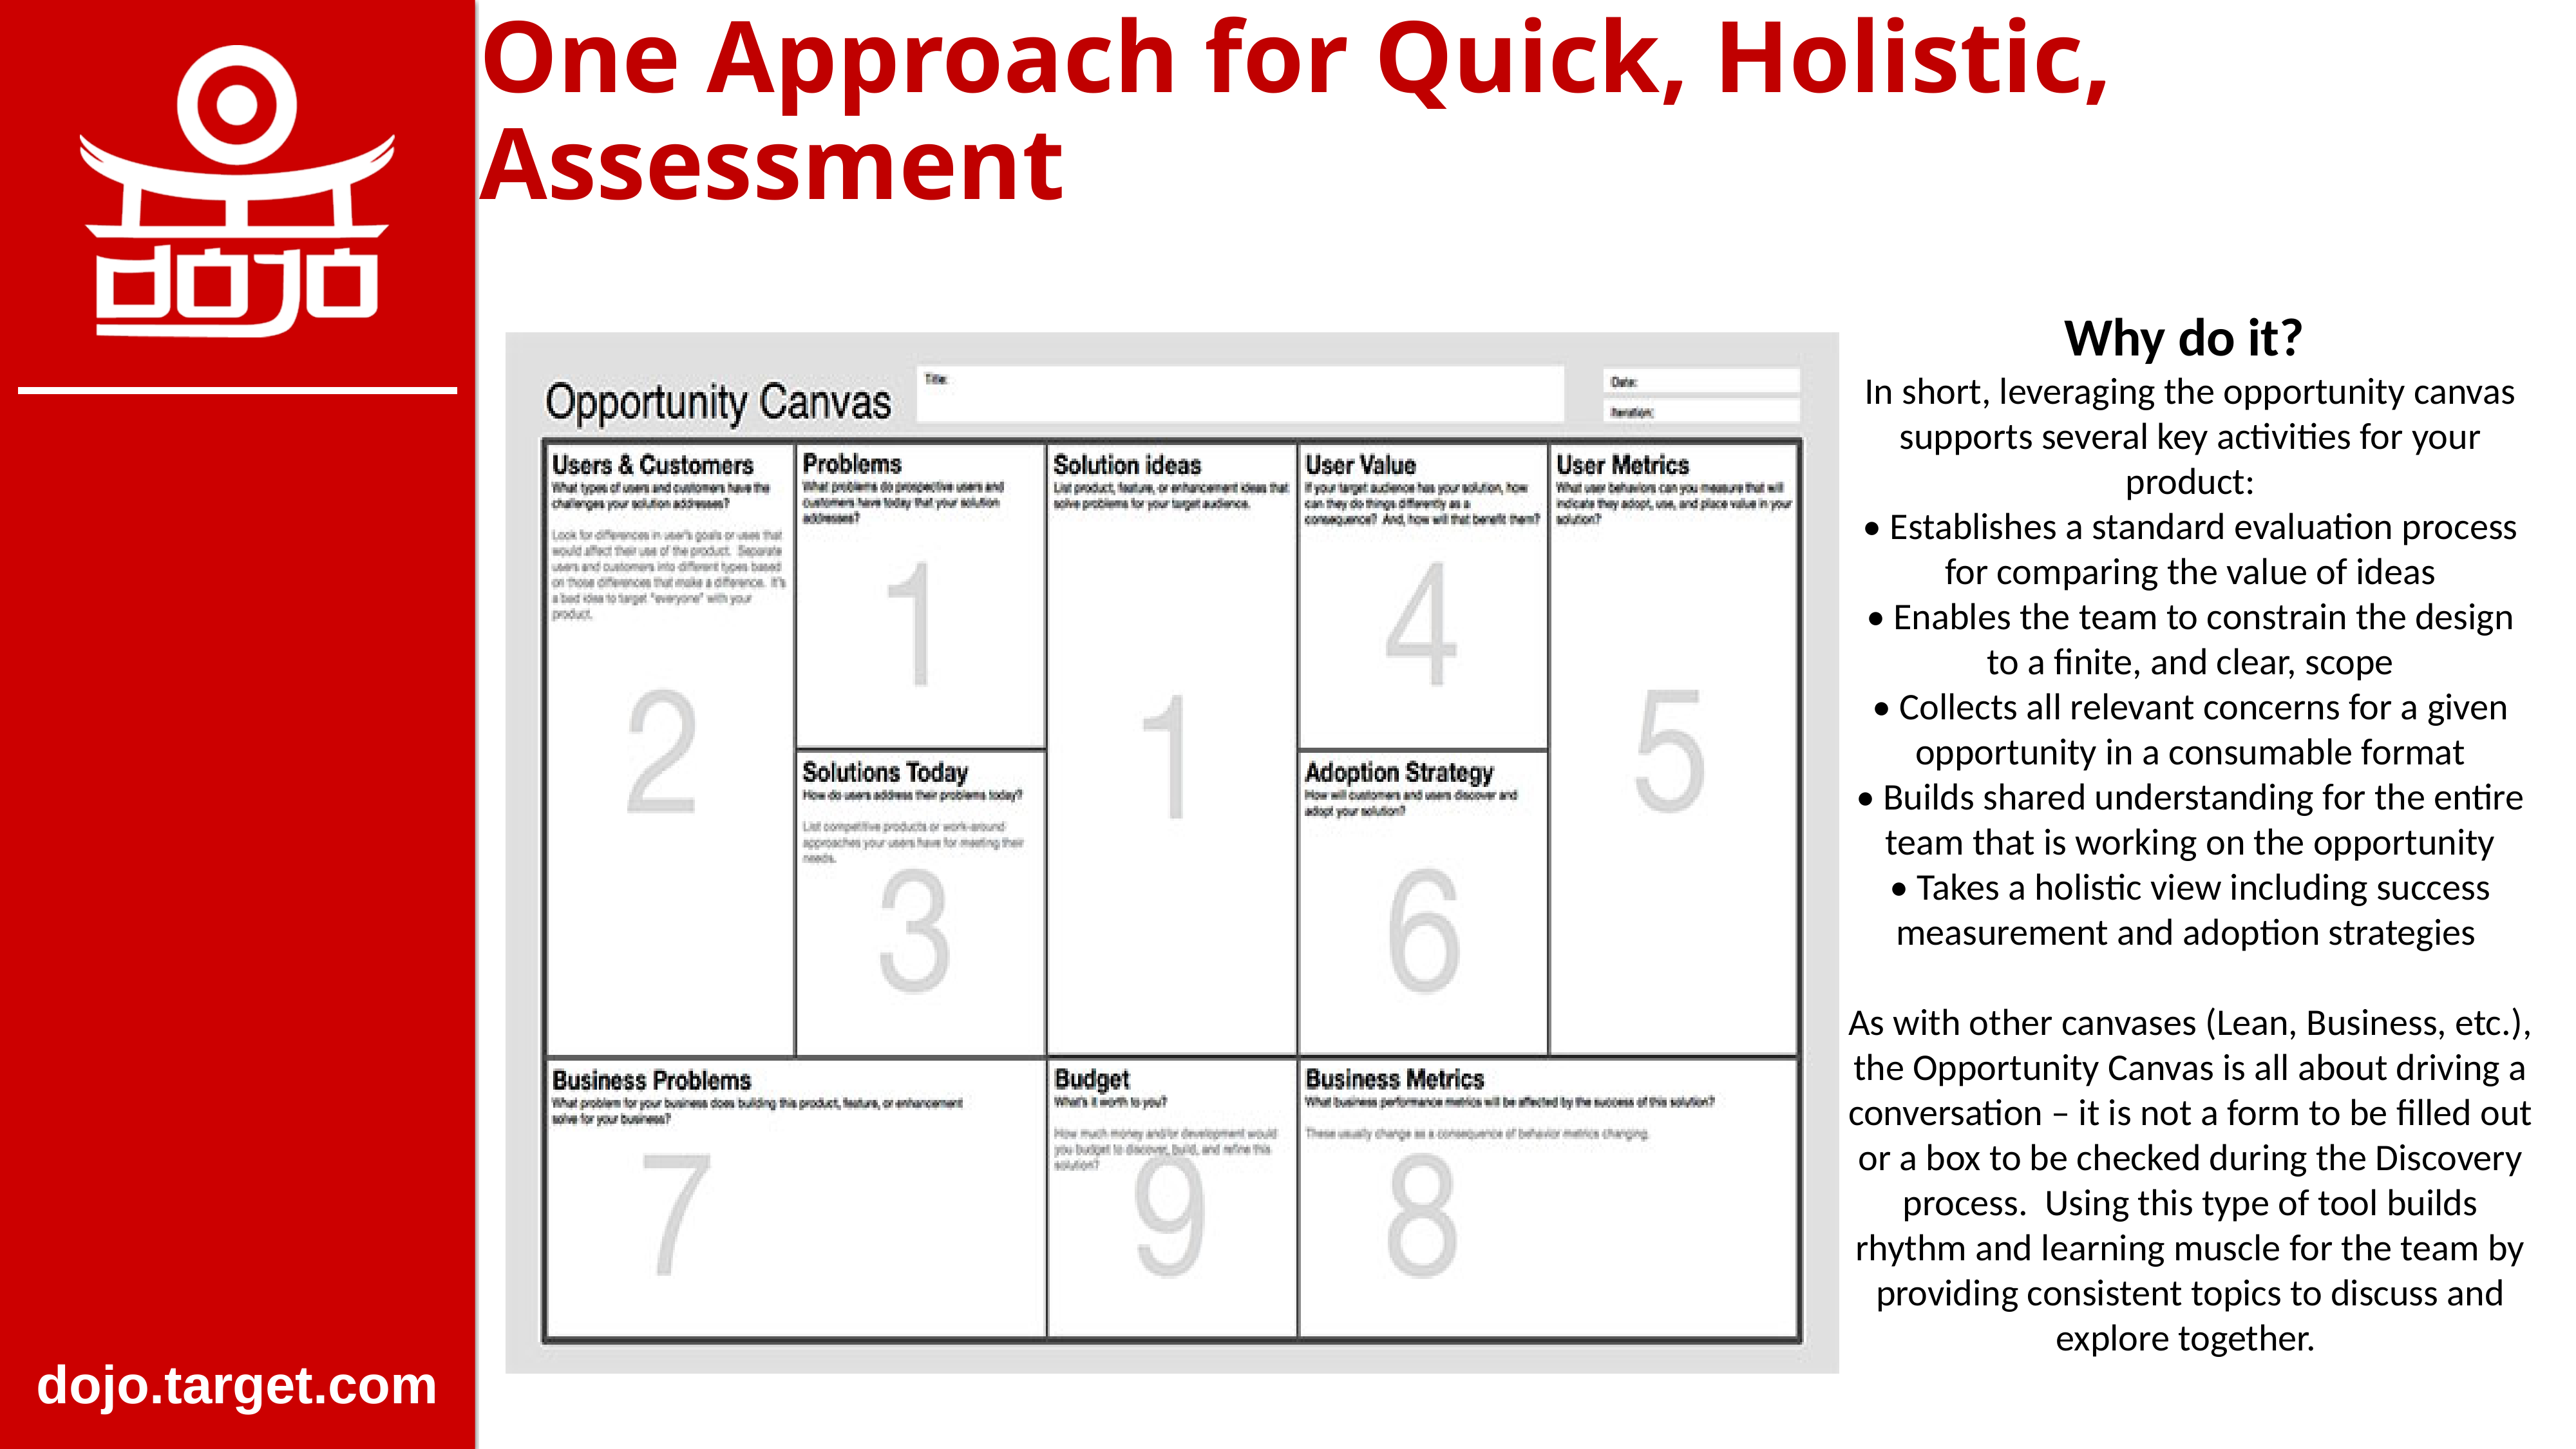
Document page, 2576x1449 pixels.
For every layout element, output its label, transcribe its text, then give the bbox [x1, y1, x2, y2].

picture [80, 45, 395, 337]
title One Approach for Quick, Holistic, Assessment [469, 2, 2576, 225]
picture [506, 332, 1839, 1374]
text_box Why do it? In short, leveraging the opportunity canvas supports several key activities for your product: • Establishes a standard evaluation process for comparing the value of ideas • Enables the team to constrain the design to a finite, and clear, scope • Collects all relevant concerns for a given opportunity in a consumable format • Builds shared understanding for the entire team that is working on the opportunity • Takes a holistic view including success measurement and adoption strategies As with other canvases (Lean, Business, etc.), the Opportunity Canvas is all about driving a conversation – it is not a form to be filled out or a box to be checked during the Discovery process. Using this type of tool builds rhythm and learning muscle for the team by providing consistent topics to discuss and explore together. [1839, 297, 2543, 1363]
